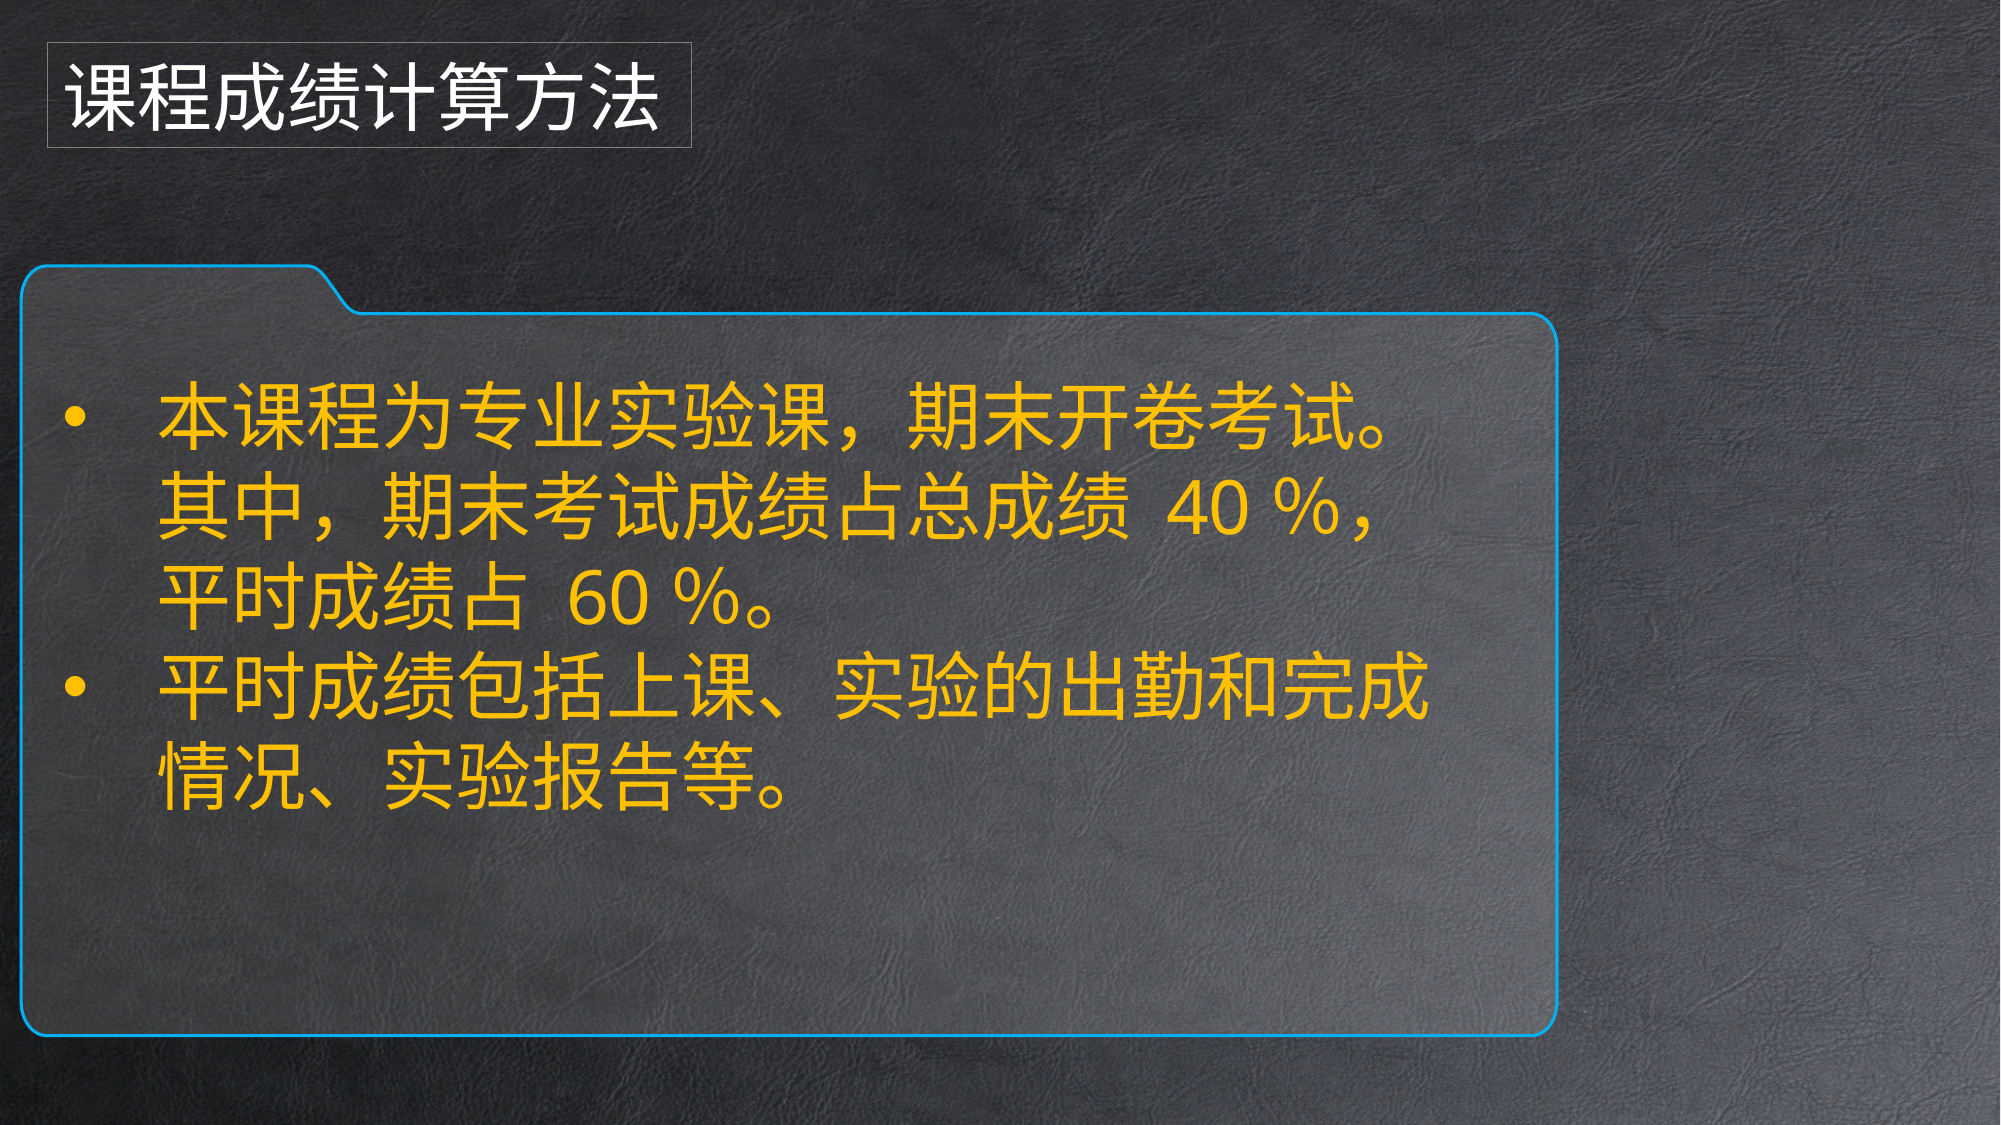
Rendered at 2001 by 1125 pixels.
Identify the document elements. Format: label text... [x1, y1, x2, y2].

picture [0, 0, 2001, 1125]
text_box 课程成绩计算方法 [47, 42, 692, 148]
text_box [21, 265, 1558, 1036]
text_box 本课程为专业实验课，期末开卷考试。其中，期末考试成绩占总成绩 40％，平时成绩占 60％。 平时成绩包括上课、实验的出勤和完成情况、实验报告等。 [47, 362, 1487, 828]
